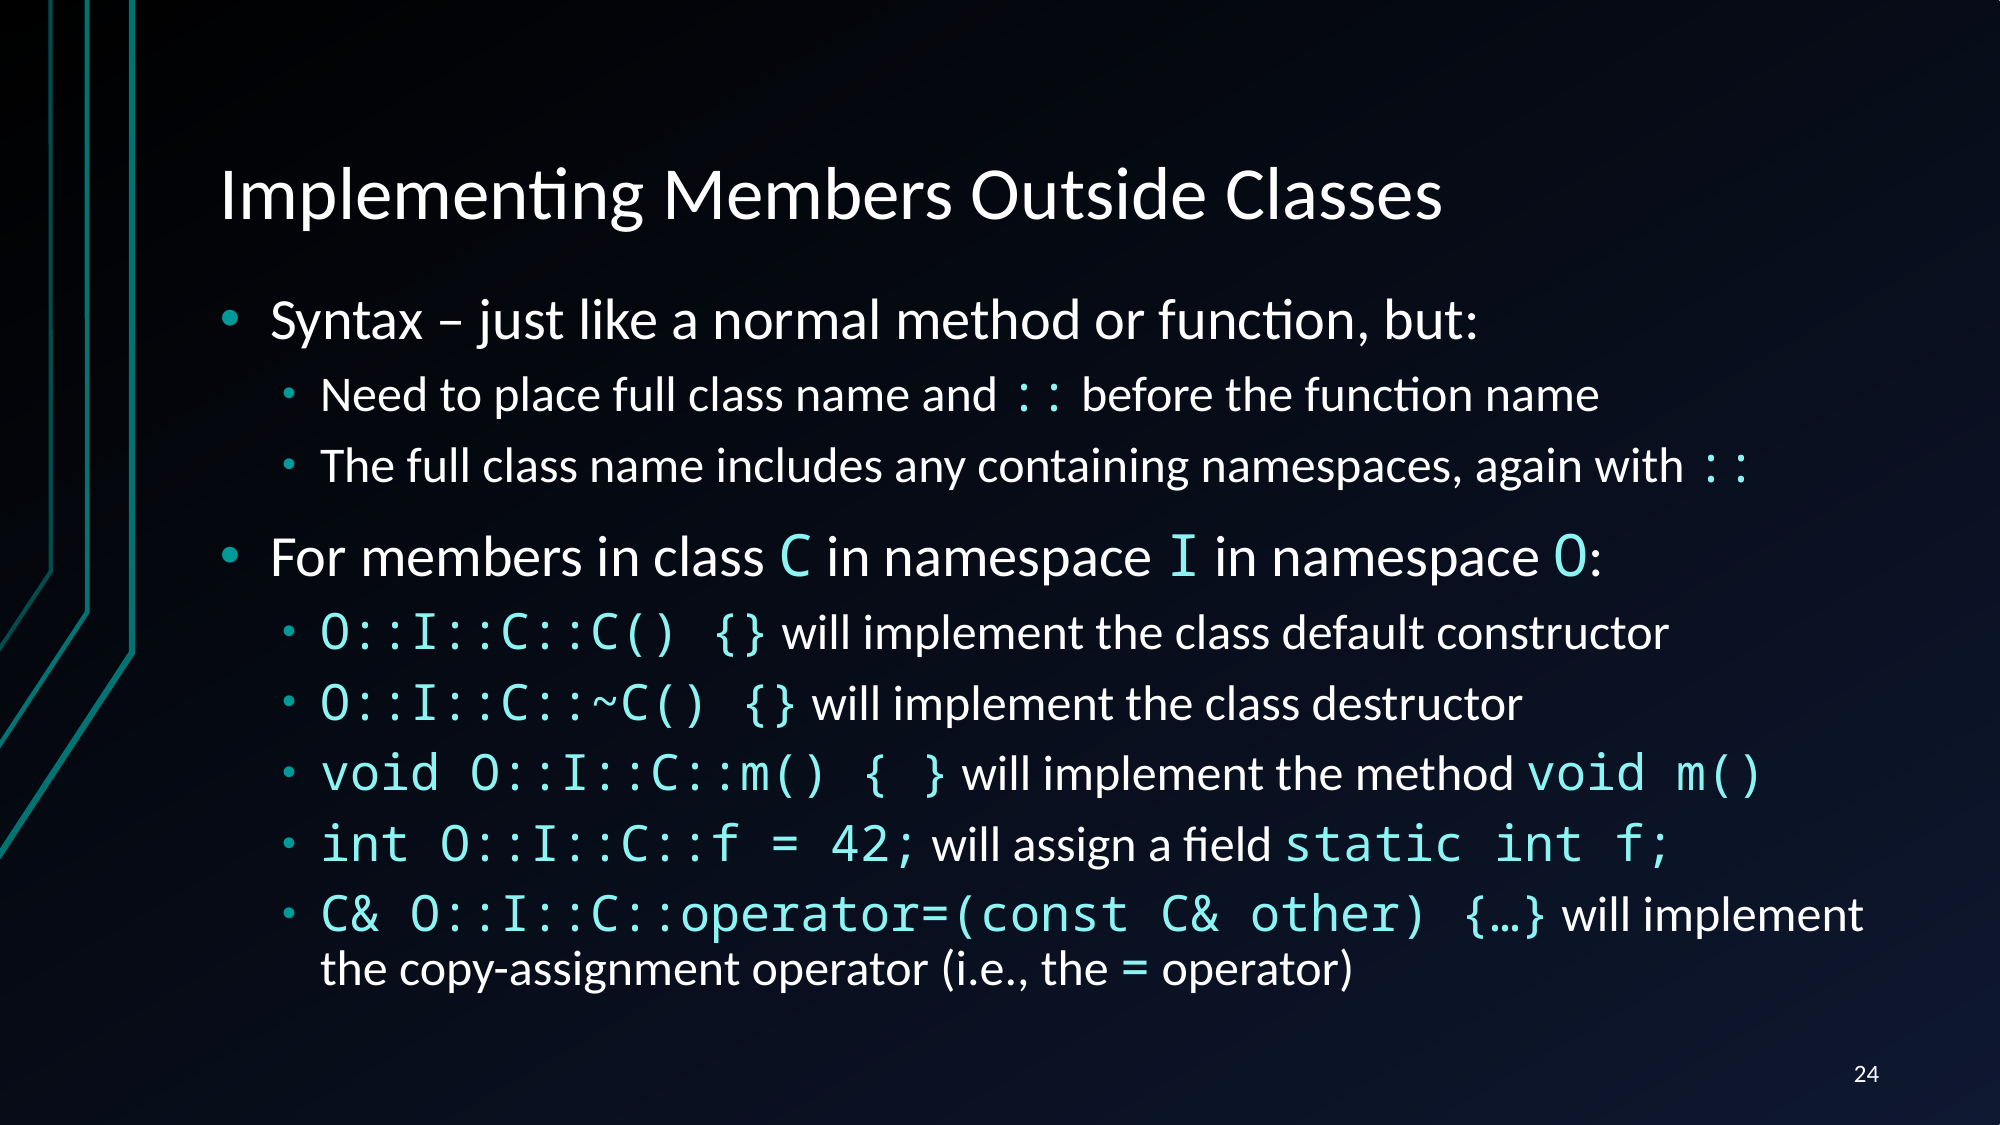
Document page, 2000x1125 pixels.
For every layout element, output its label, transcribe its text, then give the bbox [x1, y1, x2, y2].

list Syntax – just like a normal method or function, but: Need to place full class name and :: before the function name The full class name includes any containing namespaces, again with :: For members in class C in namespace I in namespace O: O::I::C::C() {} will implement the class default constructor O::I::C::~C() {} will implement the class destructor void O::I::C::m() { } will implement the method void m() int O::I::C::f = 42; will assign a field static int f; C& O::I::C::operator=(const C& other) {…} will implement the copy-assignment operator (i.e., the = operator) [199, 279, 1900, 1012]
title Implementing Members Outside Classes [199, 45, 1900, 246]
slide_number 24 [1732, 1042, 1900, 1103]
